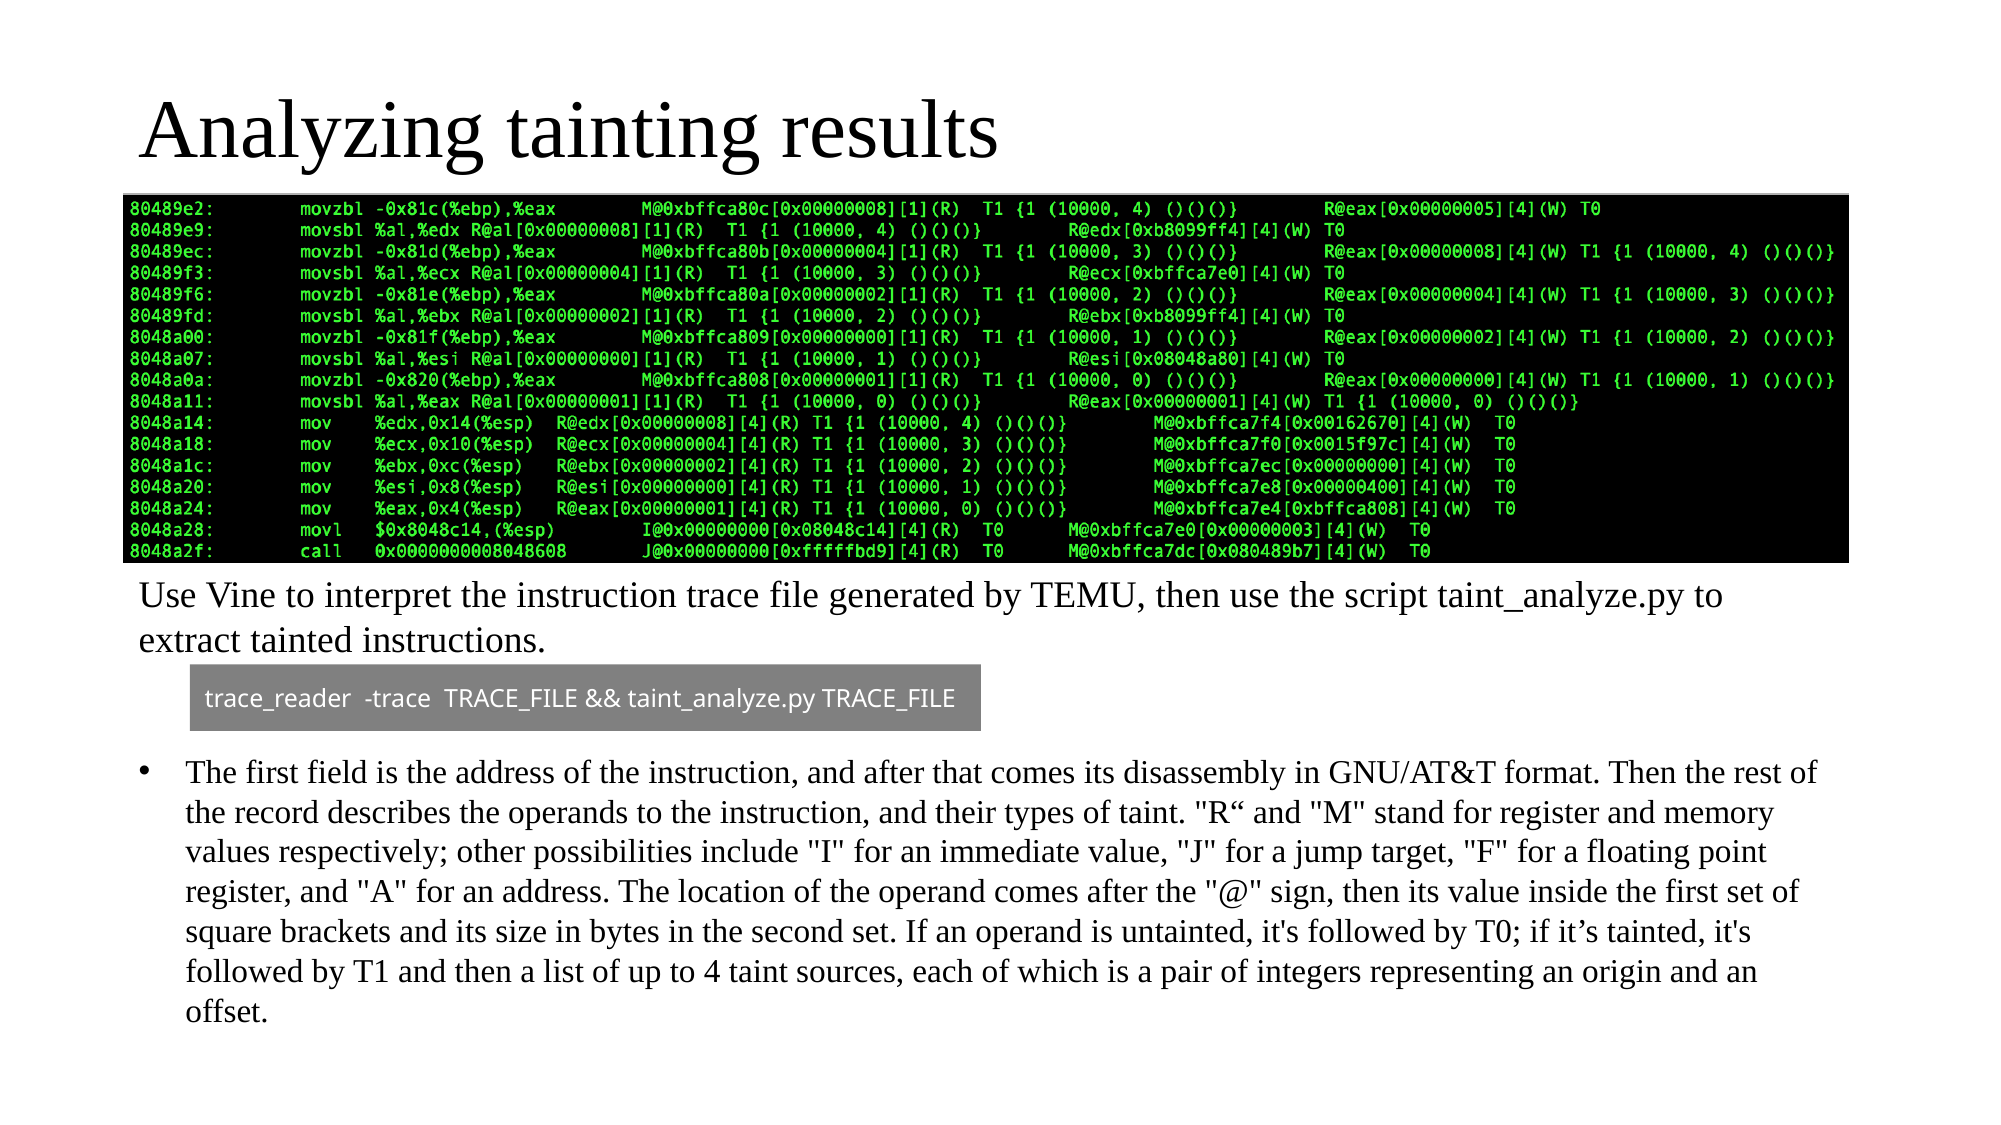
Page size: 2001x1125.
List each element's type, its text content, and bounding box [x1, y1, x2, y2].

picture [123, 193, 1849, 563]
text_box Analyzing tainting results [123, 37, 1849, 193]
text_box Use Vine to interpret the instruction trace file generated by TEMU, then use the script taint_analyze.py to extract tainted instructions. The first field is the address of the instruction, and after that comes its disassembly in GNU/AT&T format. Then the rest of the record describes the operands to the instruction, and their types of taint. "R“ and "M" stand for register and memory values respectively; other possibilities include "I" for an immediate value, "J" for a jump target, "F" for a floating point register, and "A" for an address. The location of the operand comes after the "@" sign, then its value inside the first set of square brackets and its size in bytes in the second set. If an operand is untainted, it's followed by T0; if it’s tainted, it's followed by T1 and then a list of up to 4 taint sources, each of which is a pair of integers representing an origin and an offset. [123, 563, 1849, 1037]
text_box trace_reader -trace TRACE_FILE && taint_analyze.py TRACE_FILE [189, 663, 982, 732]
